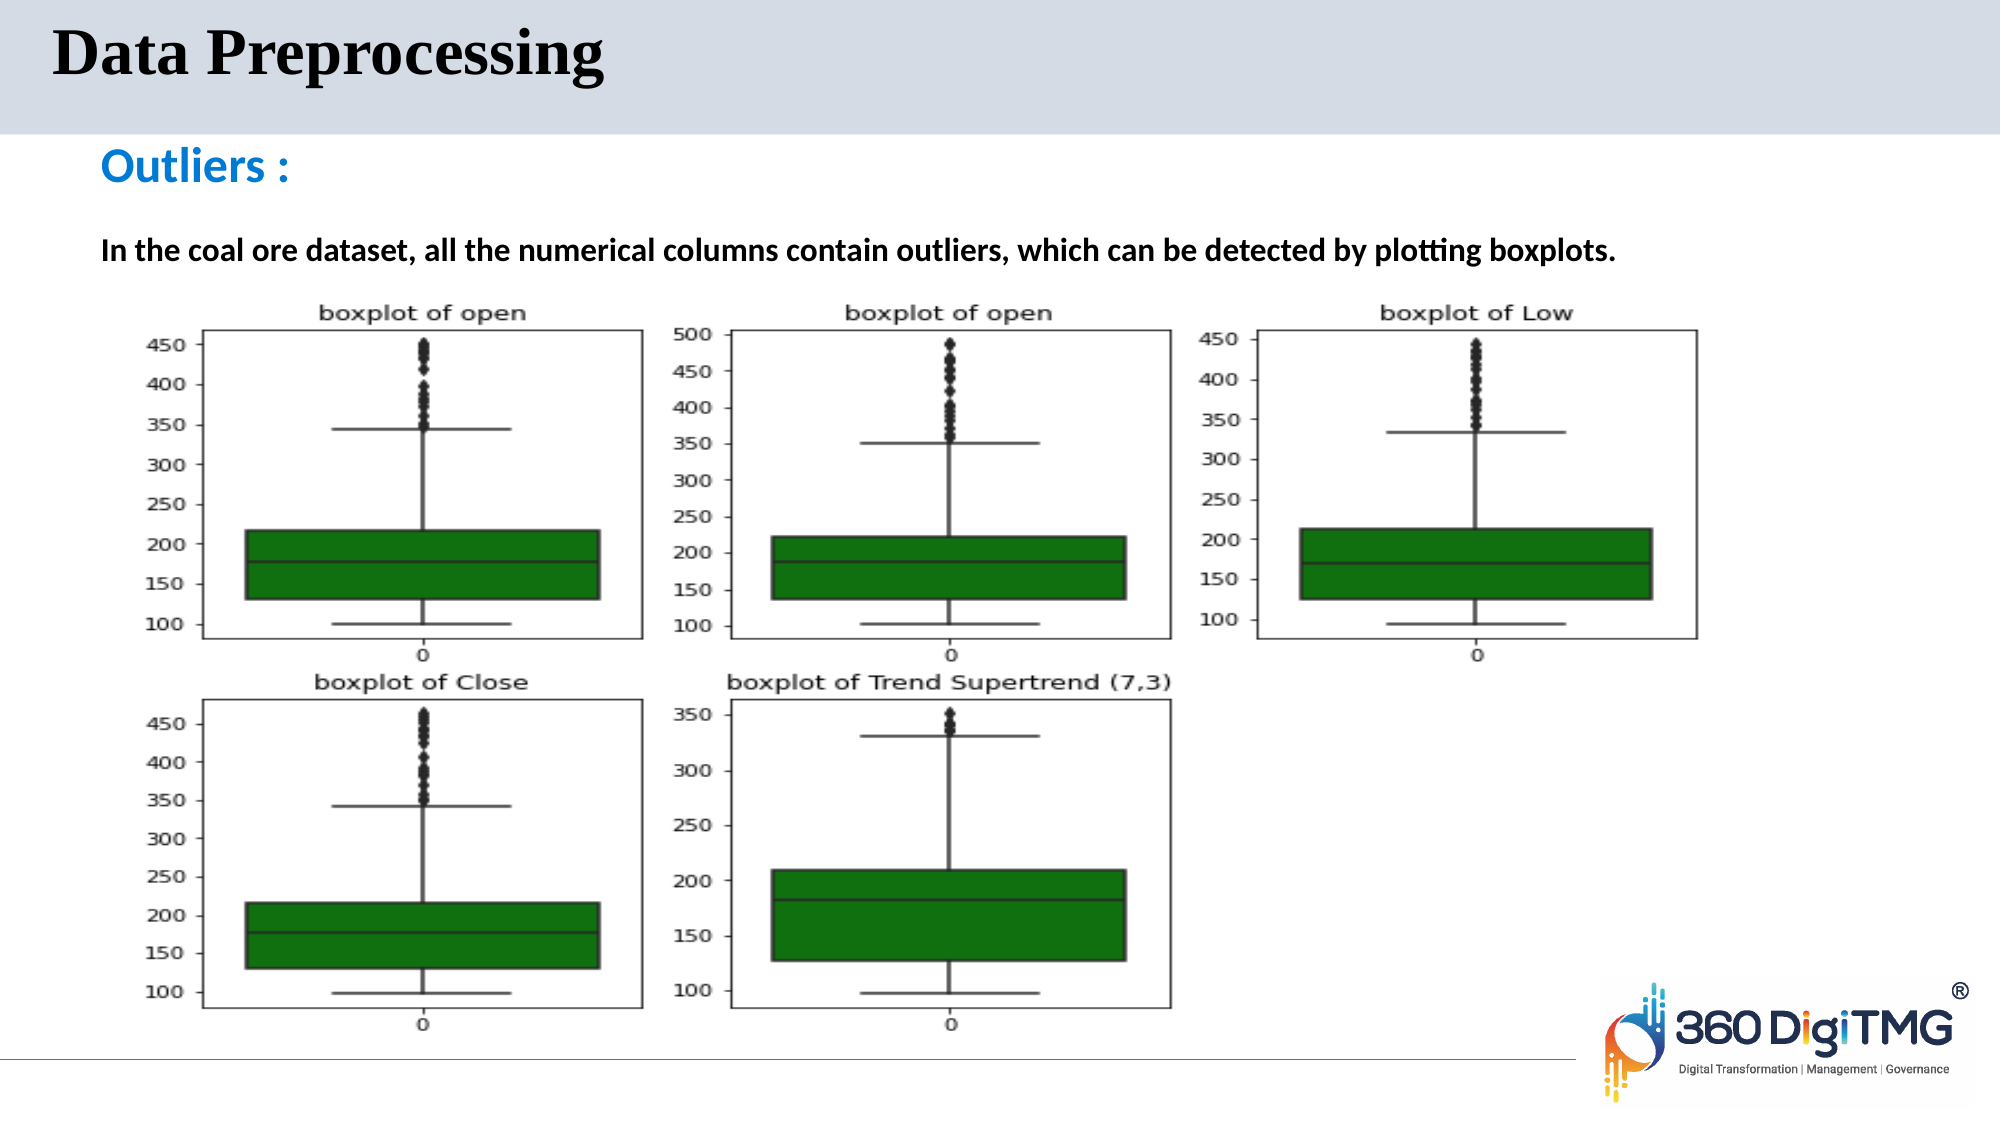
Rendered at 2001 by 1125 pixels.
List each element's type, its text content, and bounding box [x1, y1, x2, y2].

text_box Outliers : In the coal ore dataset, all the numerical columns contain outliers, which can be detected by plotting boxplots. [86, 125, 1860, 295]
picture [129, 294, 1974, 1110]
text_box Data Preprocessing [37, 9, 1763, 97]
